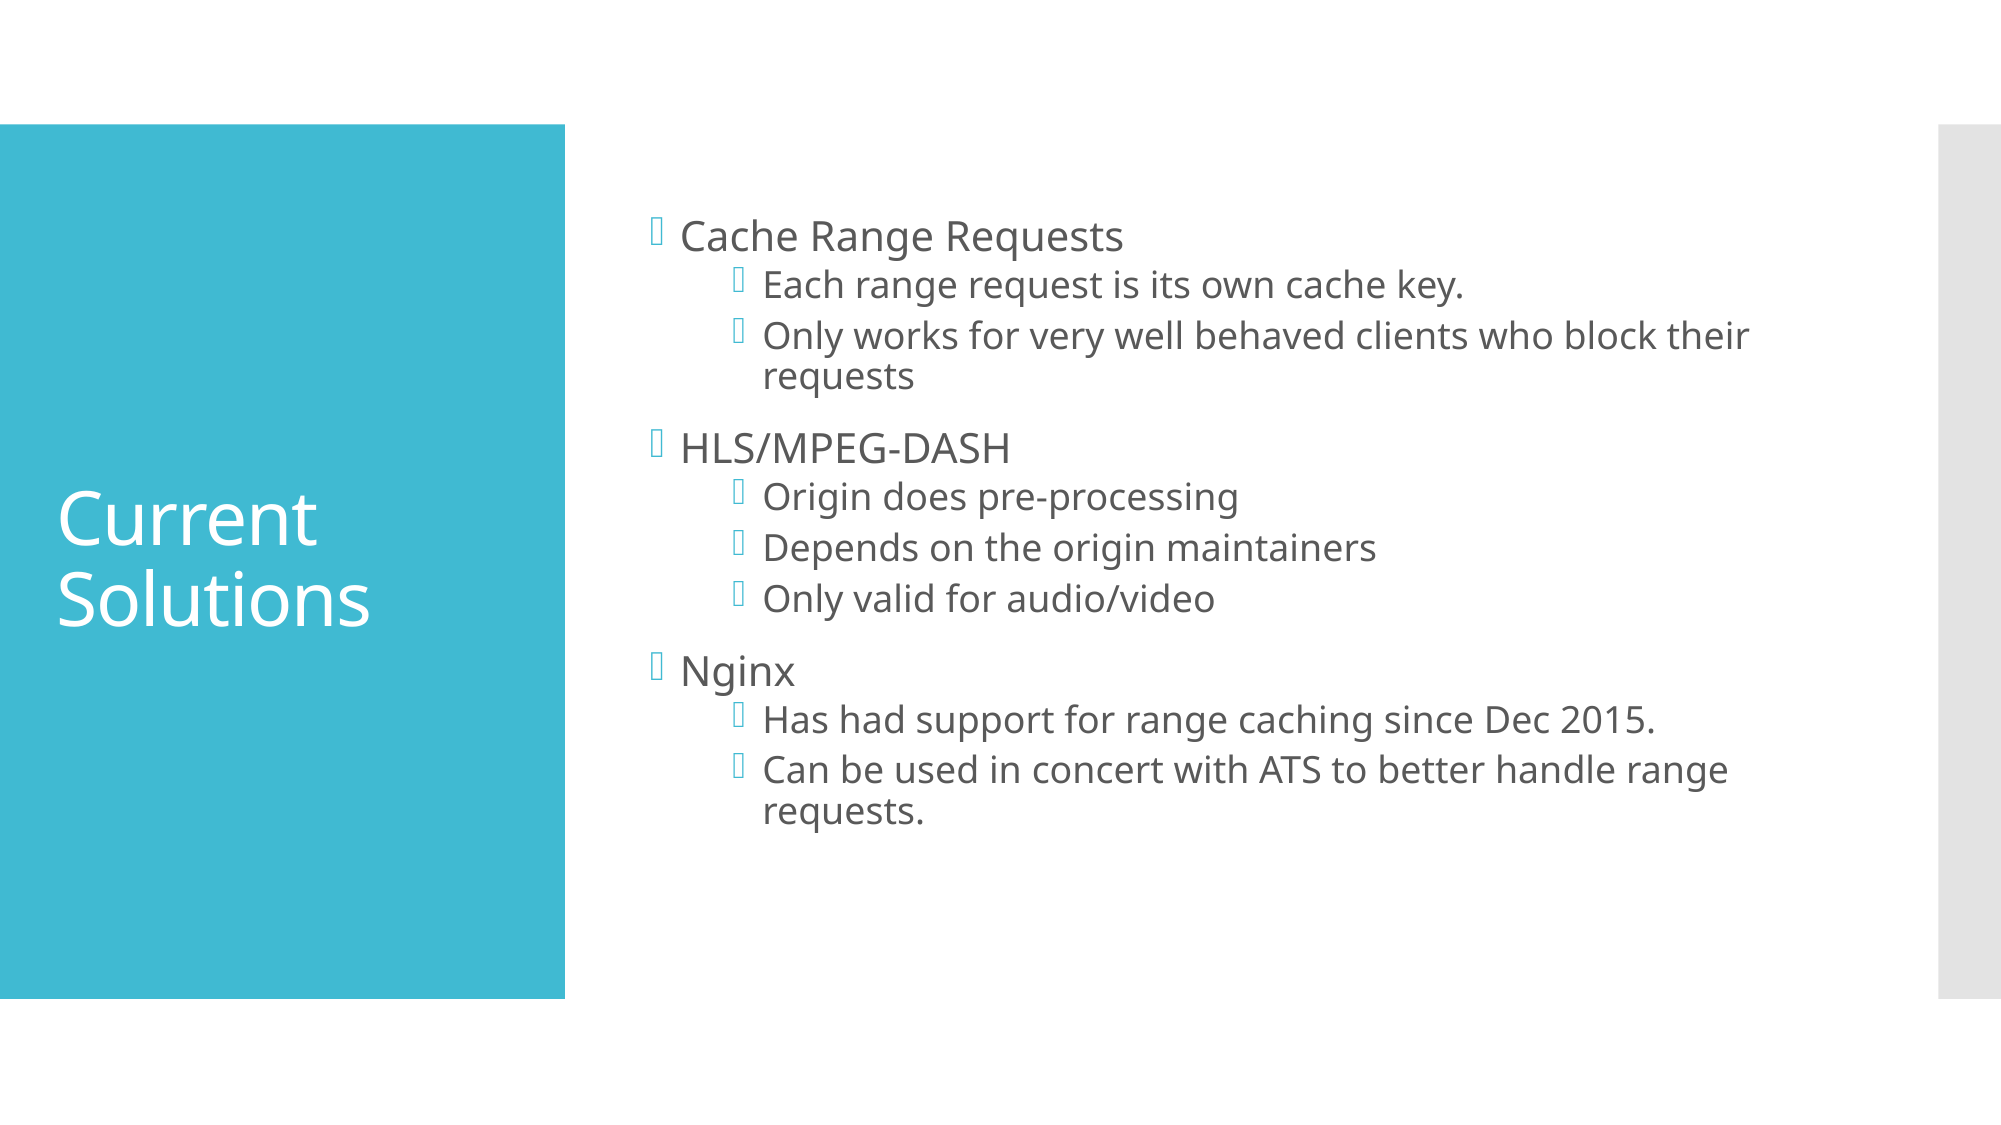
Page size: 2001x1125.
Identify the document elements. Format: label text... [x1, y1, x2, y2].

list Cache Range Requests Each range request is its own cache key. Only works for very well behaved clients who block their requests HLS/MPEG-DASH Origin does pre-processing Depends on the origin maintainers Only valid for audio/video Nginx Has had support for range caching since Dec 2015. Can be used in concert with ATS to better handle range requests. [634, 141, 1835, 982]
title Current Solutions [41, 184, 525, 940]
